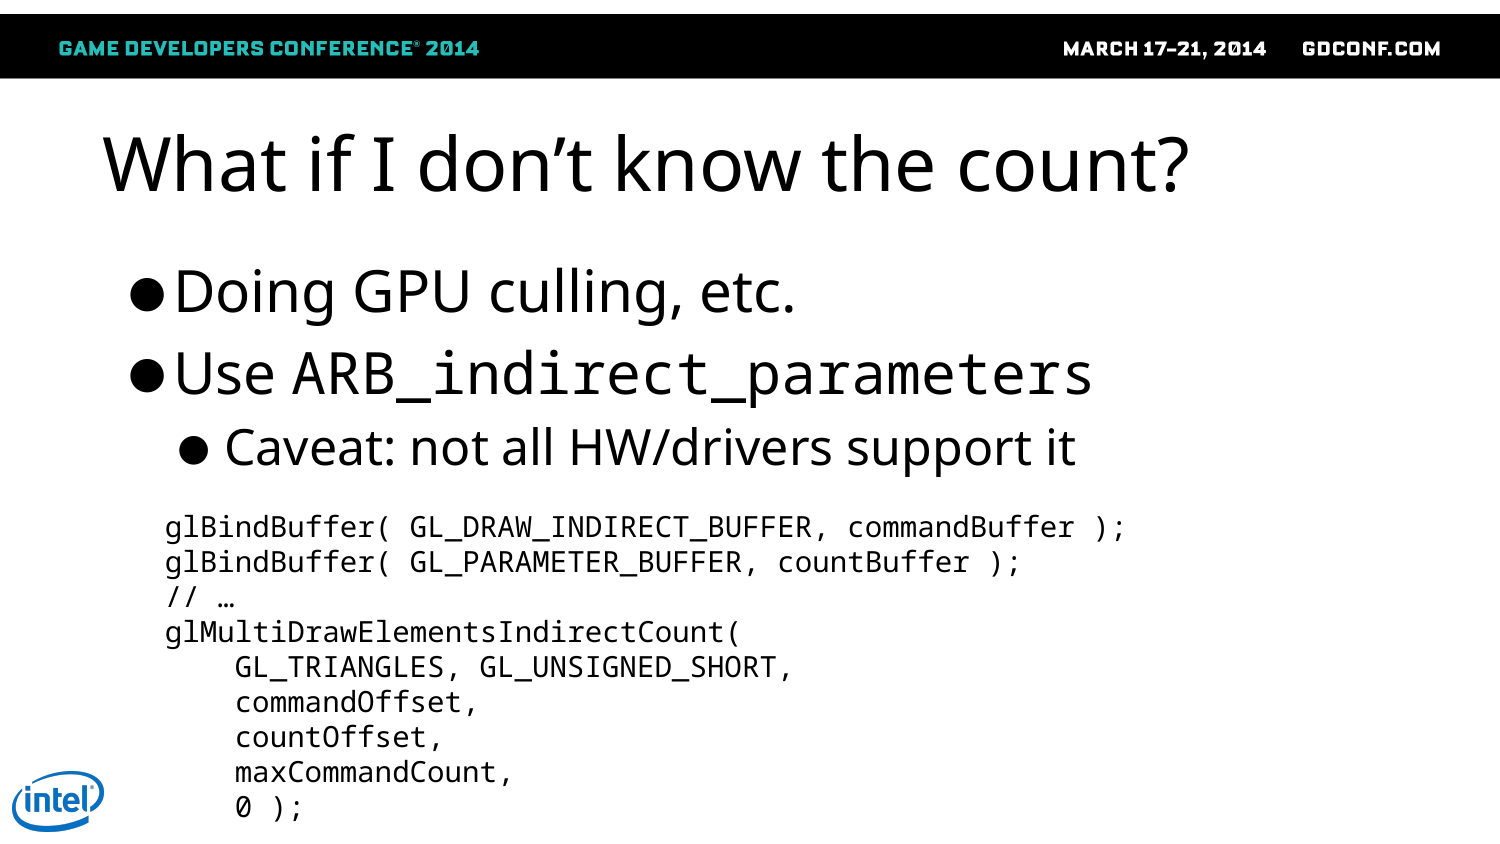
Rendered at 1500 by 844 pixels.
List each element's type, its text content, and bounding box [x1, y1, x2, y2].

title What if I don’t know the count? [87, 109, 1413, 238]
text_box glBindBuffer( GL_DRAW_INDIRECT_BUFFER, commandBuffer ); glBindBuffer( GL_PARAMETER_BUFFER, countBuffer ); // … glMultiDrawElementsIndirectCount( GL_TRIANGLES, GL_UNSIGNED_SHORT, commandOffset, countOffset, maxCommandCount, 0 ); [150, 501, 1450, 831]
list Doing GPU culling, etc. Use ARB_indirect_parameters Caveat: not all HW/drivers support it [87, 246, 1413, 697]
picture [0, 0, 1500, 844]
